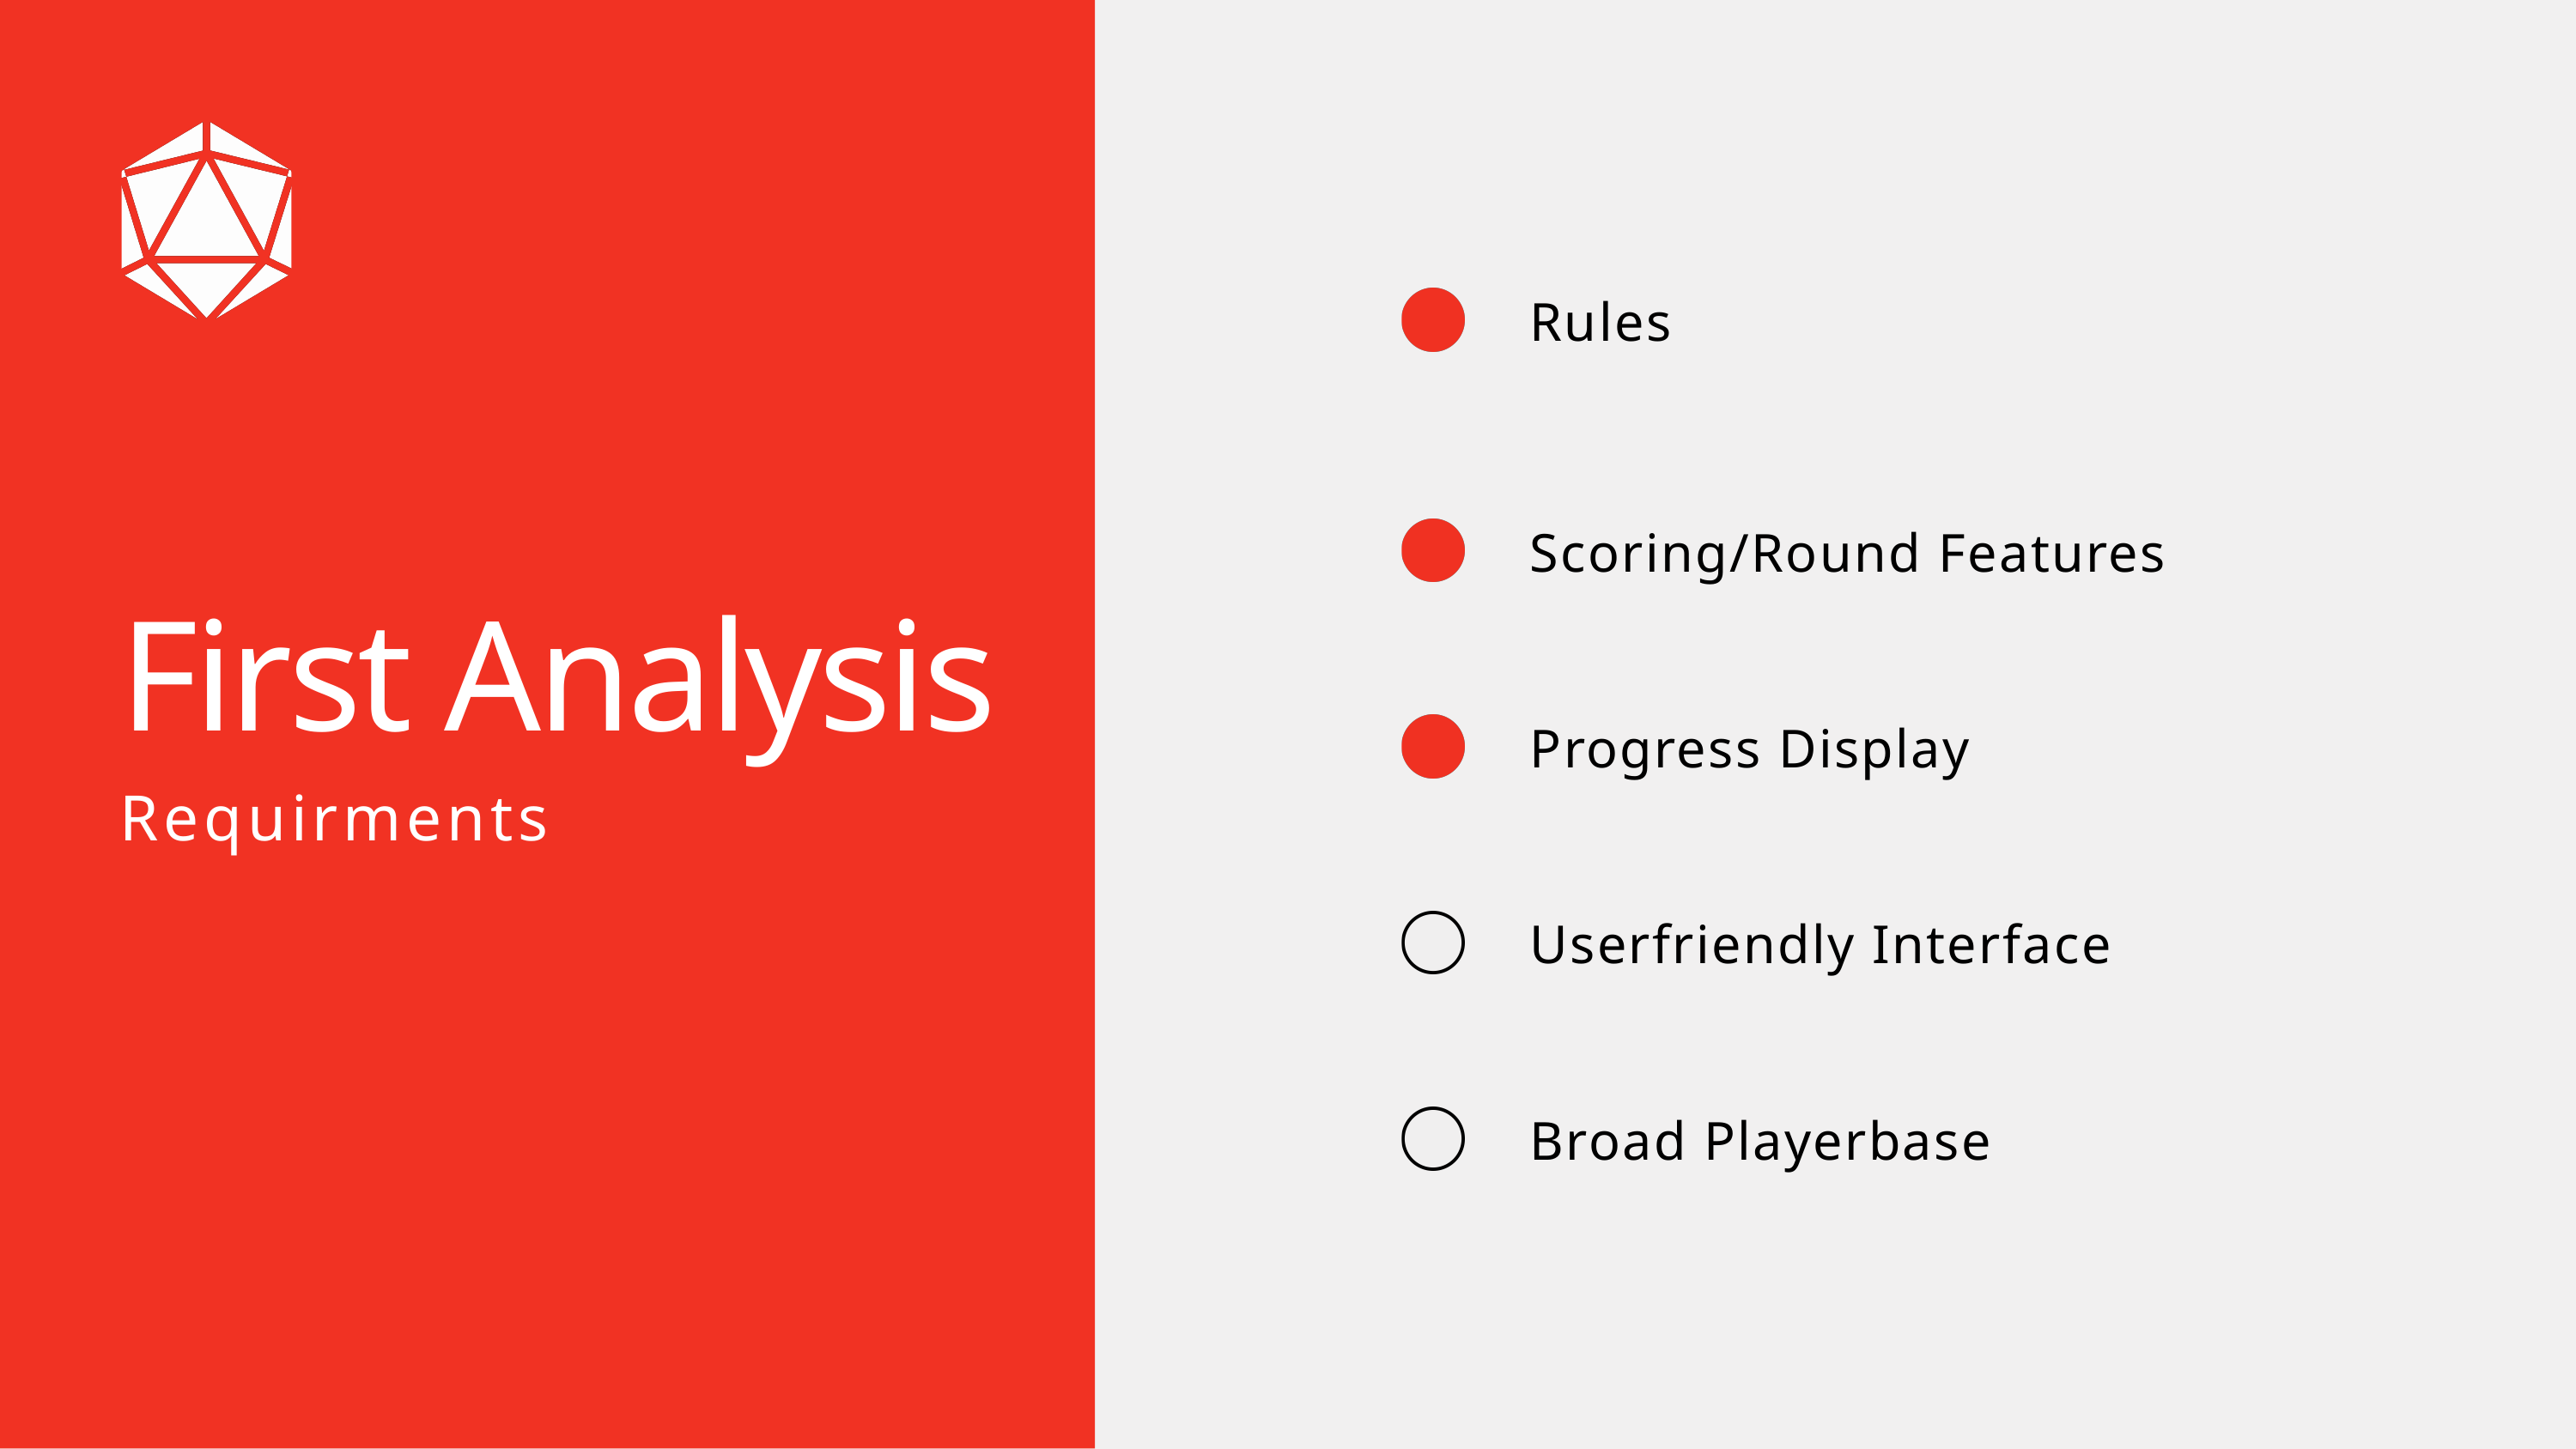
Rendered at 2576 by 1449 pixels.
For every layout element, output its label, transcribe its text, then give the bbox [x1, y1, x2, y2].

text_box [1401, 288, 1465, 352]
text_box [119, 573, 1038, 850]
text_box Scoring/Round Features [1529, 514, 2265, 583]
text_box [1401, 518, 1465, 582]
text_box Broad Playerbase [1529, 1102, 2265, 1171]
text_box [1401, 911, 1465, 974]
text_box Userfriendly Interface [1529, 906, 2265, 974]
text_box [121, 122, 292, 319]
text_box [1401, 714, 1465, 779]
text_box [0, 0, 1096, 1449]
text_box Progress Display [1529, 710, 2265, 779]
text_box Rules [1529, 283, 2265, 353]
text_box [1401, 1106, 1465, 1171]
